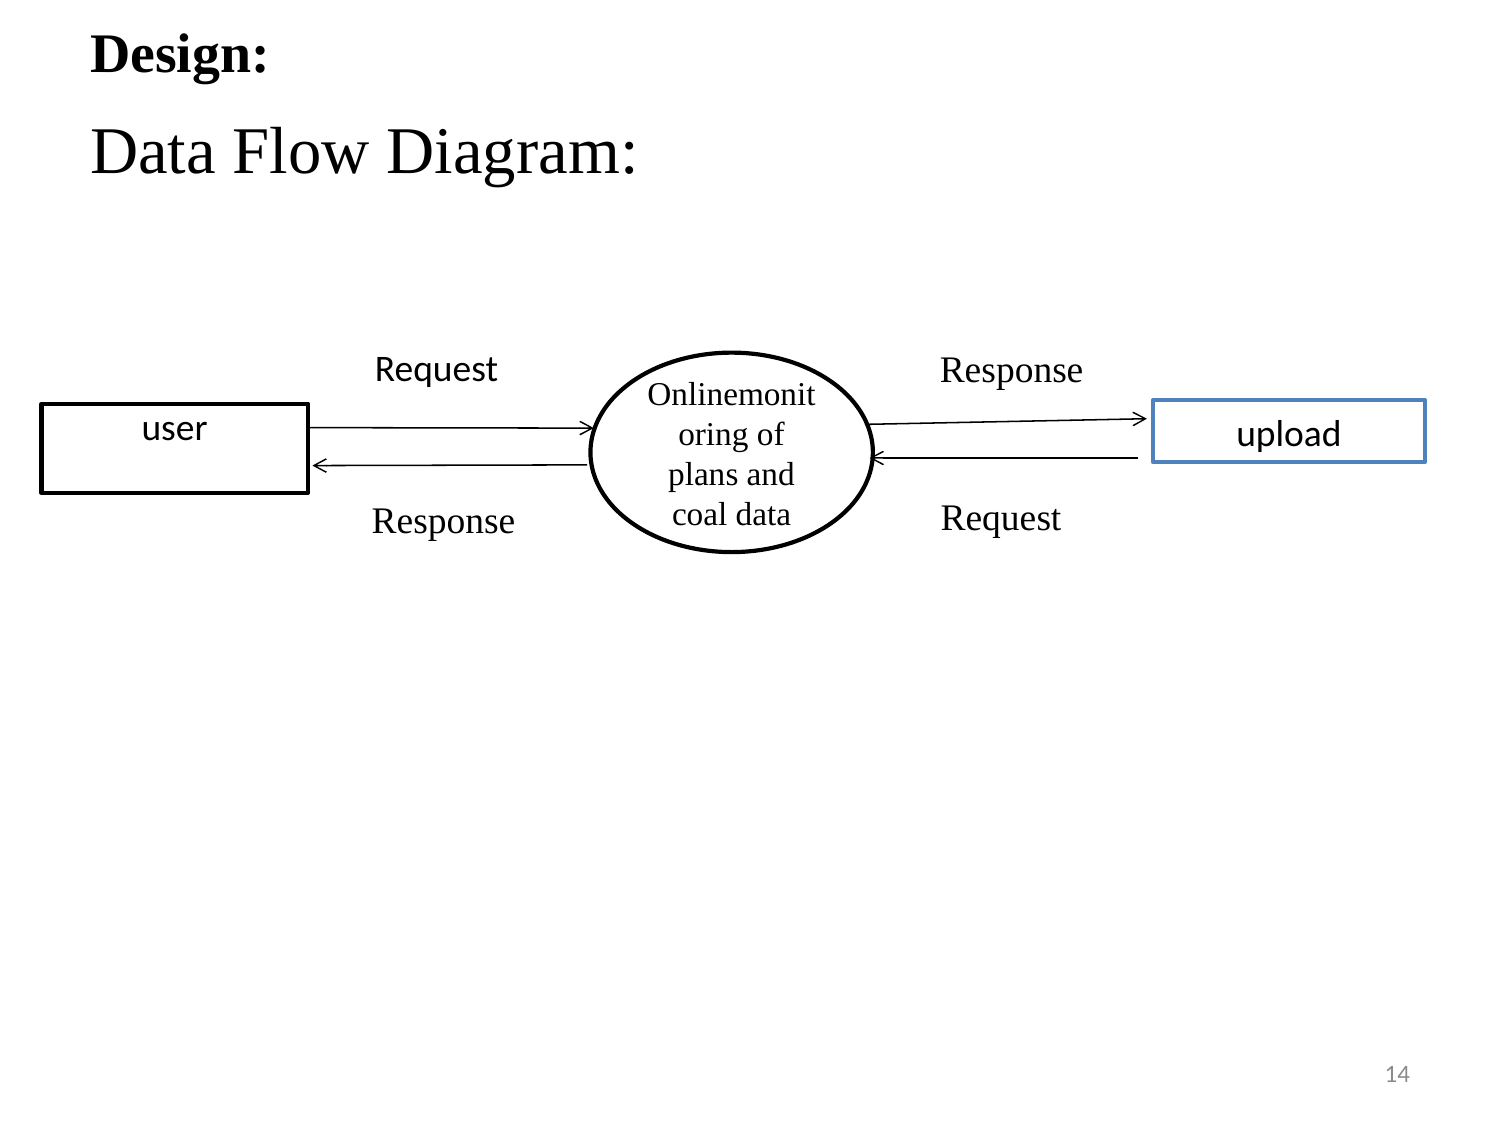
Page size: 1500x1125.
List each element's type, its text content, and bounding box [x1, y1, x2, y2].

text_box Onlinemonitoring of plans and coal data [588, 350, 875, 555]
text_box Response [354, 483, 533, 554]
text_box user [39, 402, 310, 495]
text_box Request [347, 336, 525, 396]
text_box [864, 418, 1148, 425]
text_box Request [914, 483, 1088, 548]
text_box Response [911, 336, 1113, 398]
text_box upload [1151, 398, 1427, 464]
slide_number 14 [1074, 1042, 1425, 1103]
list Data Flow Diagram: [75, 98, 1425, 426]
list Data Flow Diagram: [75, 428, 1425, 1037]
title Design: [75, 8, 1425, 91]
